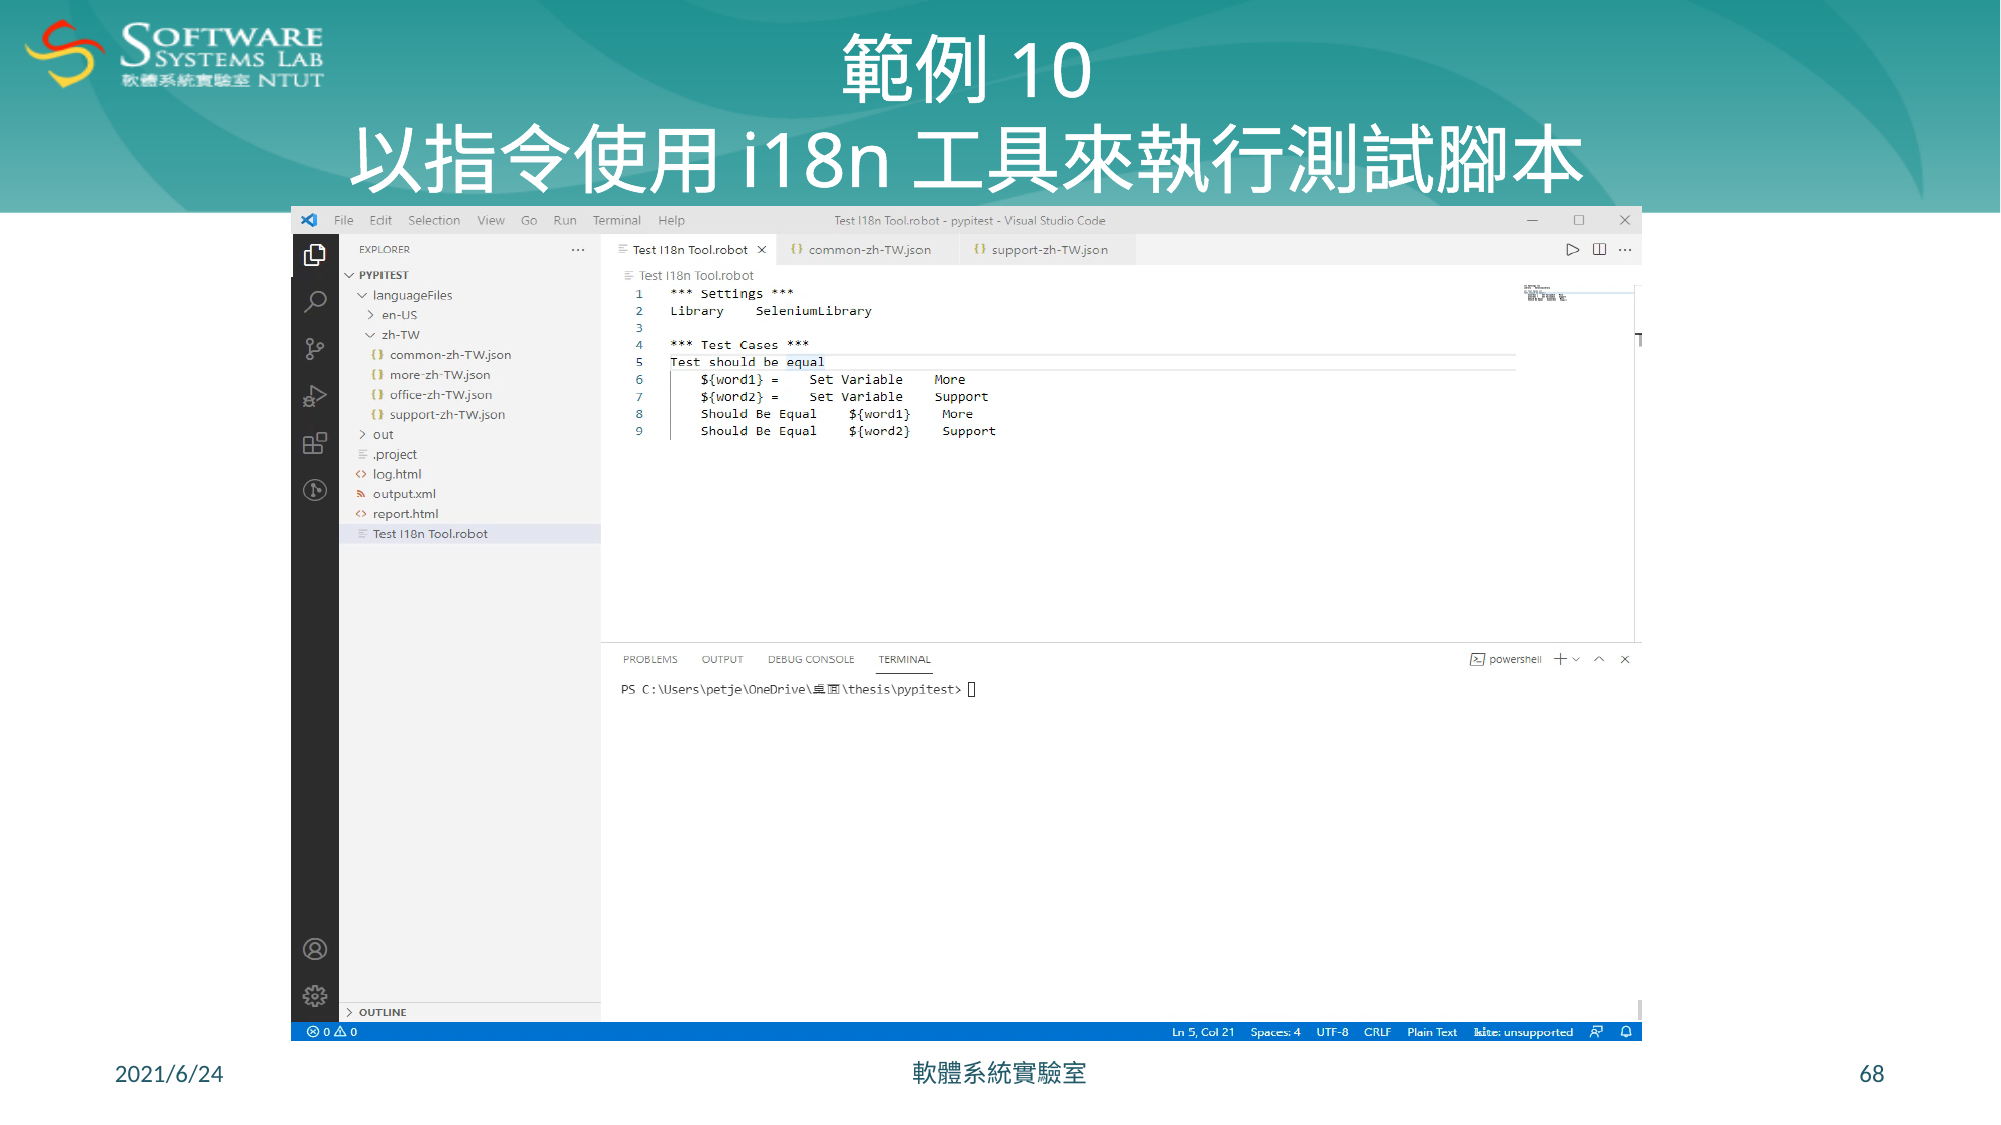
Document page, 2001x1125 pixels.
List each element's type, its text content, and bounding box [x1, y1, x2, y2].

picture [0, 0, 2001, 1125]
footer 軟體系統實驗室 [683, 1049, 1317, 1103]
title 範例10 以指令使用i18n工具來執行測試腳本 [66, 17, 1867, 206]
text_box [290, 205, 1643, 1042]
slide_number 68 [1433, 1042, 1900, 1103]
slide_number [99, 1042, 567, 1103]
